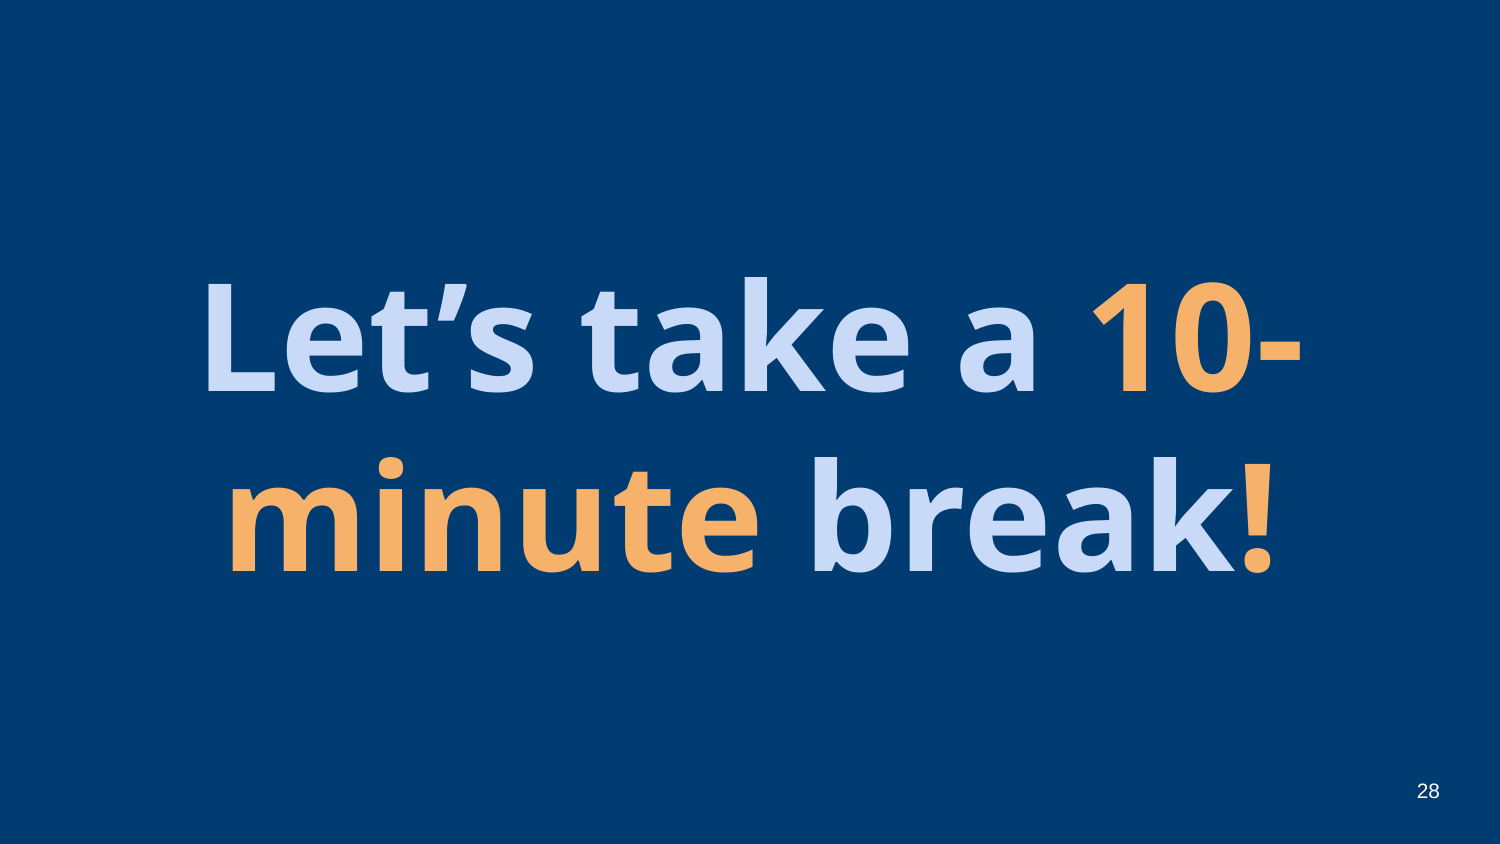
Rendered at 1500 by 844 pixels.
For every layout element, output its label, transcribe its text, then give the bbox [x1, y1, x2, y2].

title Let’s take a 10-minute break! [51, 227, 1449, 617]
slide_number 28 [1364, 757, 1455, 823]
